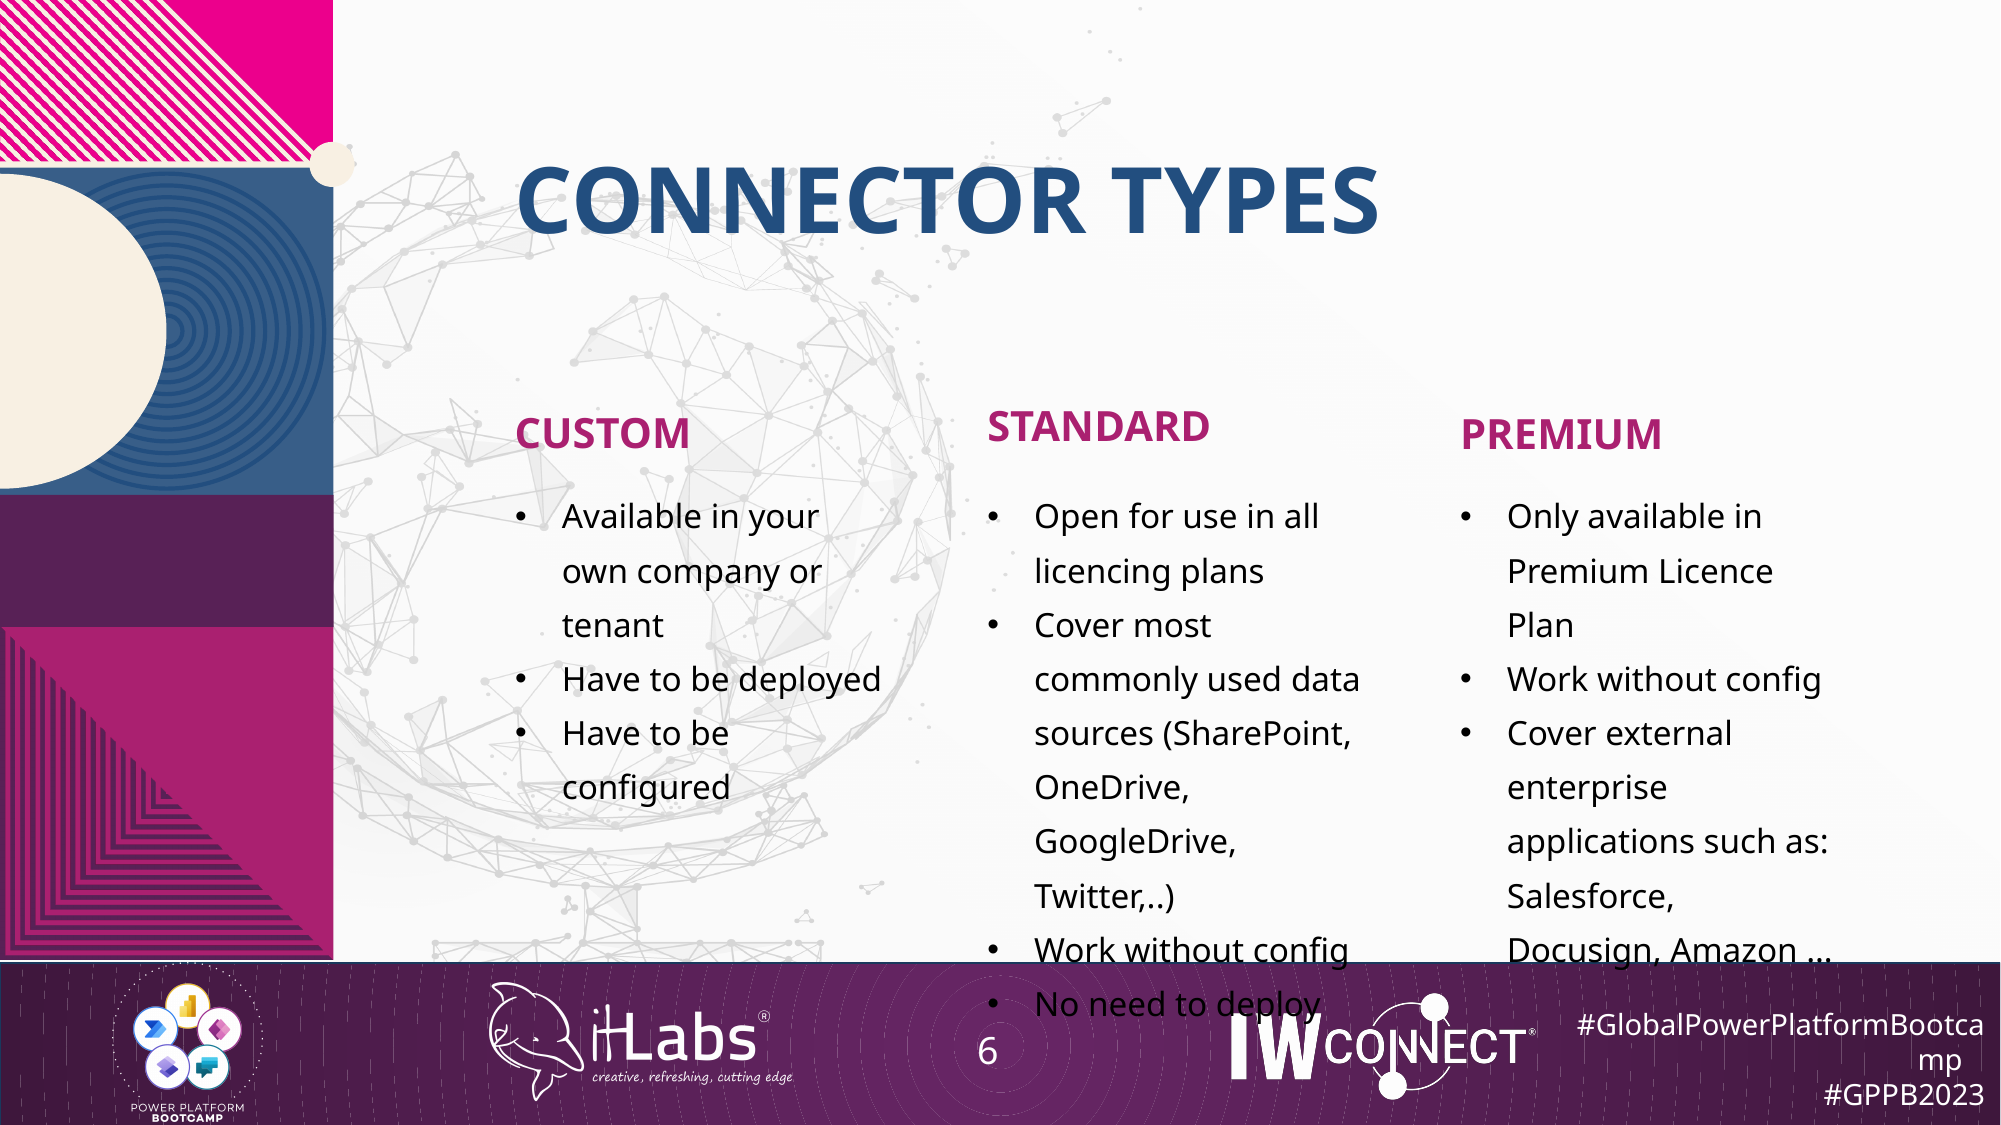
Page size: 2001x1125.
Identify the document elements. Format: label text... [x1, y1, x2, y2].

text_box 6 [962, 1019, 1038, 1080]
picture [1231, 993, 1536, 1100]
list PREMIUM [1445, 397, 1916, 474]
list STANDARD [972, 397, 1378, 473]
picture [112, 962, 263, 1122]
title connector types [499, 147, 1850, 365]
list Only available in Premium Licence Plan Work without config Cover external enterprise applications such as: Salesforce, Docusign, Amazon … [1445, 473, 1850, 924]
picture [488, 981, 793, 1102]
list custom [499, 397, 905, 473]
picture [0, 627, 333, 960]
list Available in your own company or tenant Have to be deployed Have to be configured [500, 473, 905, 924]
picture [0, 0, 334, 161]
list Open for use in all licencing plans Cover most commonly used data sources (SharePoint, OneDrive, GoogleDrive, Twitter,..) Work without config No need to deploy [972, 473, 1378, 924]
